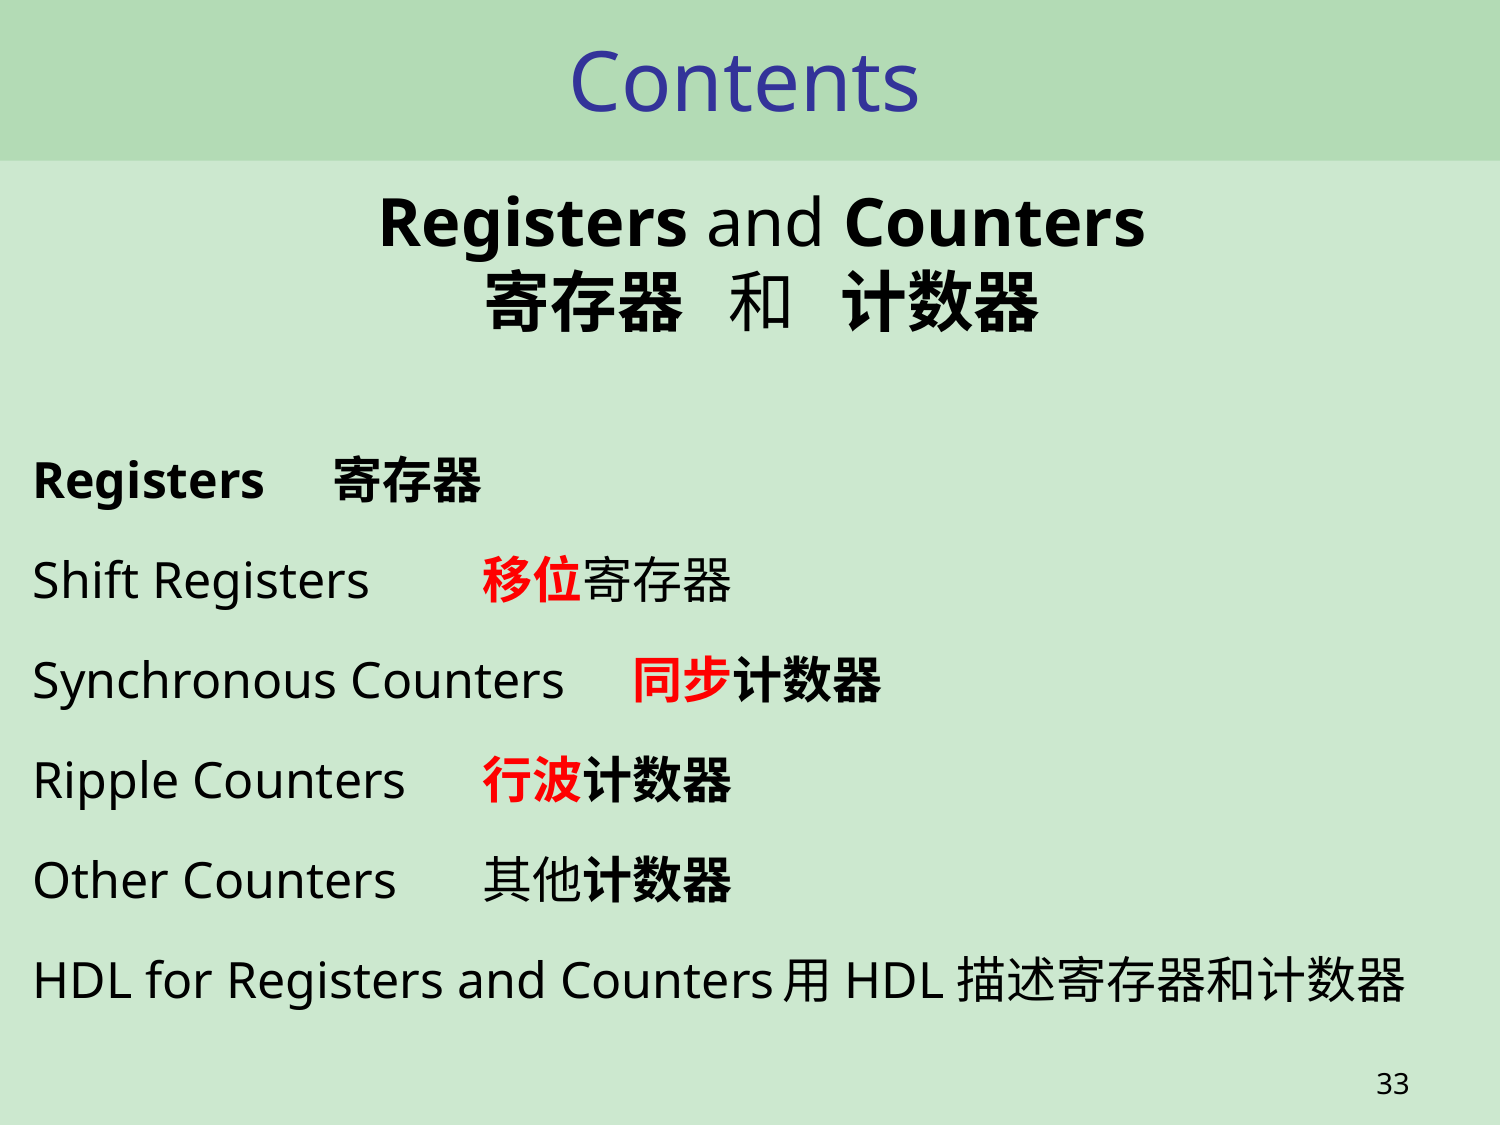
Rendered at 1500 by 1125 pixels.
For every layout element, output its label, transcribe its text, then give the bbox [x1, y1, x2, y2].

text_box Registers and Counters 寄存器 和 计数器 [348, 172, 1176, 348]
title Contents [53, 13, 1438, 143]
list Registers 寄存器 Shift Registers 移位寄存器 Synchronous Counters 同步计数器 Ripple Counters 行波计数器 Other Counters 其他计数器 HDL for Registers and Counters 用HDL描述寄存器和计数器 [17, 410, 1483, 1037]
slide_number 33 [1112, 1037, 1426, 1113]
